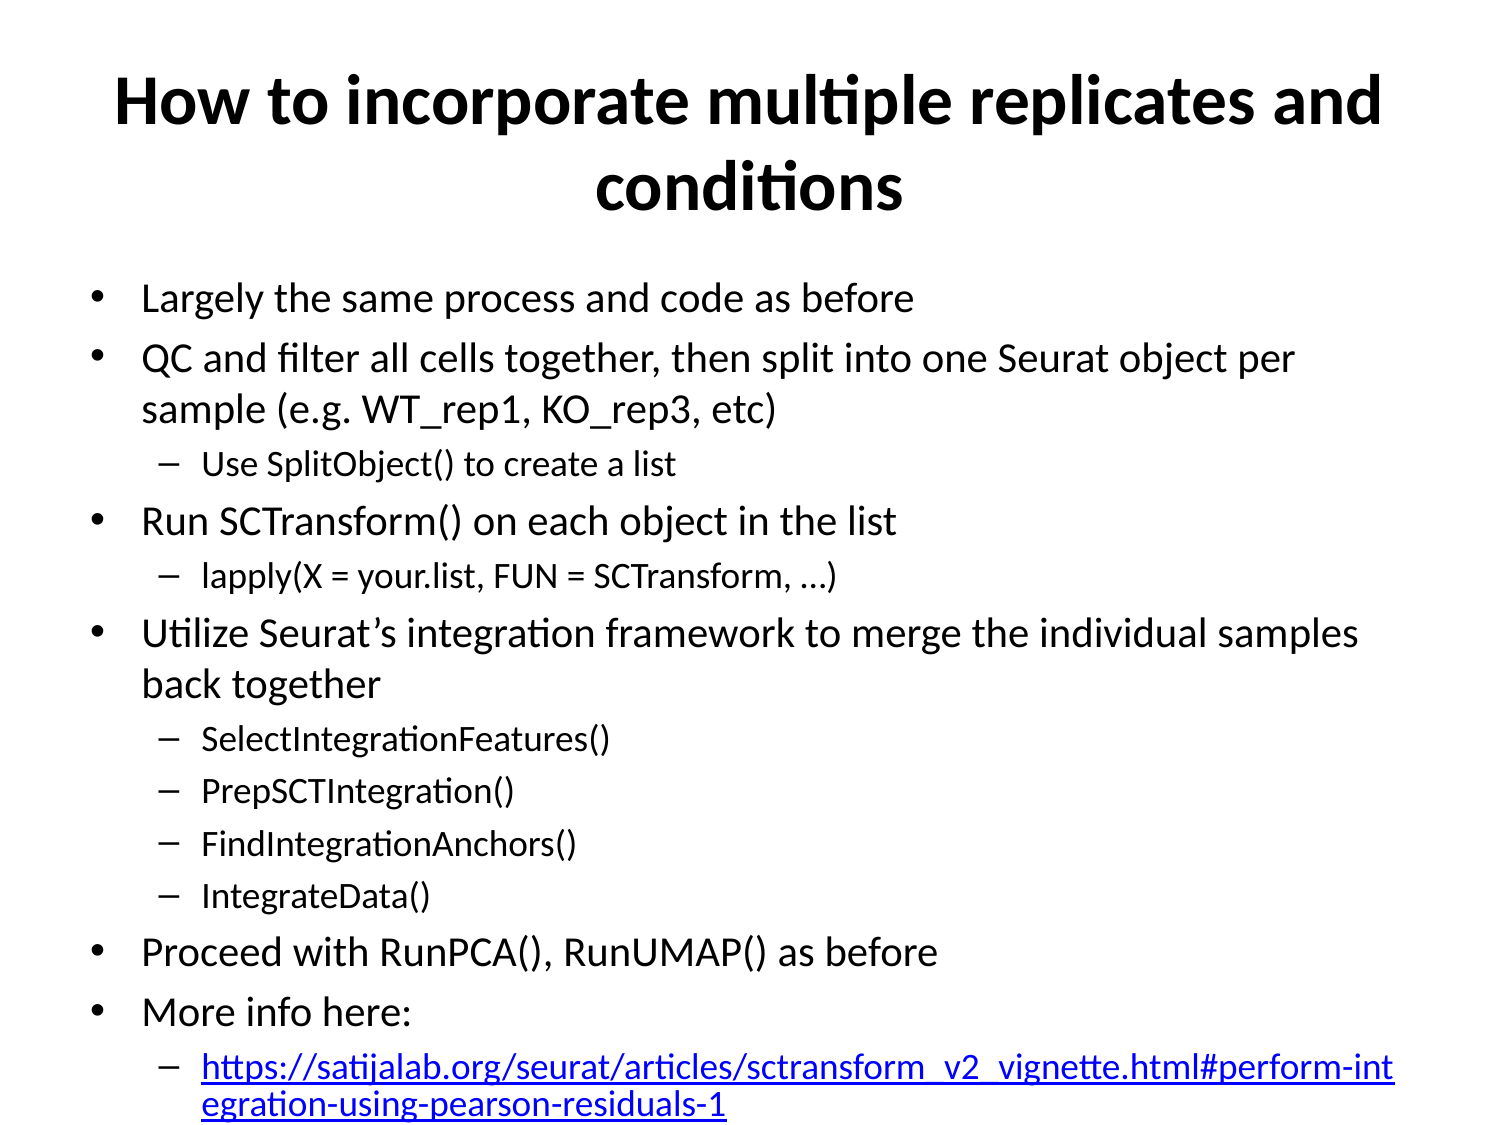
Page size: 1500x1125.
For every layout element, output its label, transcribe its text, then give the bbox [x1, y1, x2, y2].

list Largely the same process and code as before QC and filter all cells together, then split into one Seurat object per sample (e.g. WT_rep1, KO_rep3, etc) Use SplitObject() to create a list Run SCTransform() on each object in the list lapply(X = your.list, FUN = SCTransform, …) Utilize Seurat’s integration framework to merge the individual samples back together SelectIntegrationFeatures() PrepSCTIntegration() FindIntegrationAnchors() IntegrateData() Proceed with RunPCA(), RunUMAP() as before More info here: https://satijalab.org/seurat/articles/sctransform_v2_vignette.html#perform-integration-using-pearson-residuals-1 [75, 262, 1425, 1103]
title How to incorporate multiple replicates and conditions [0, 45, 1500, 233]
